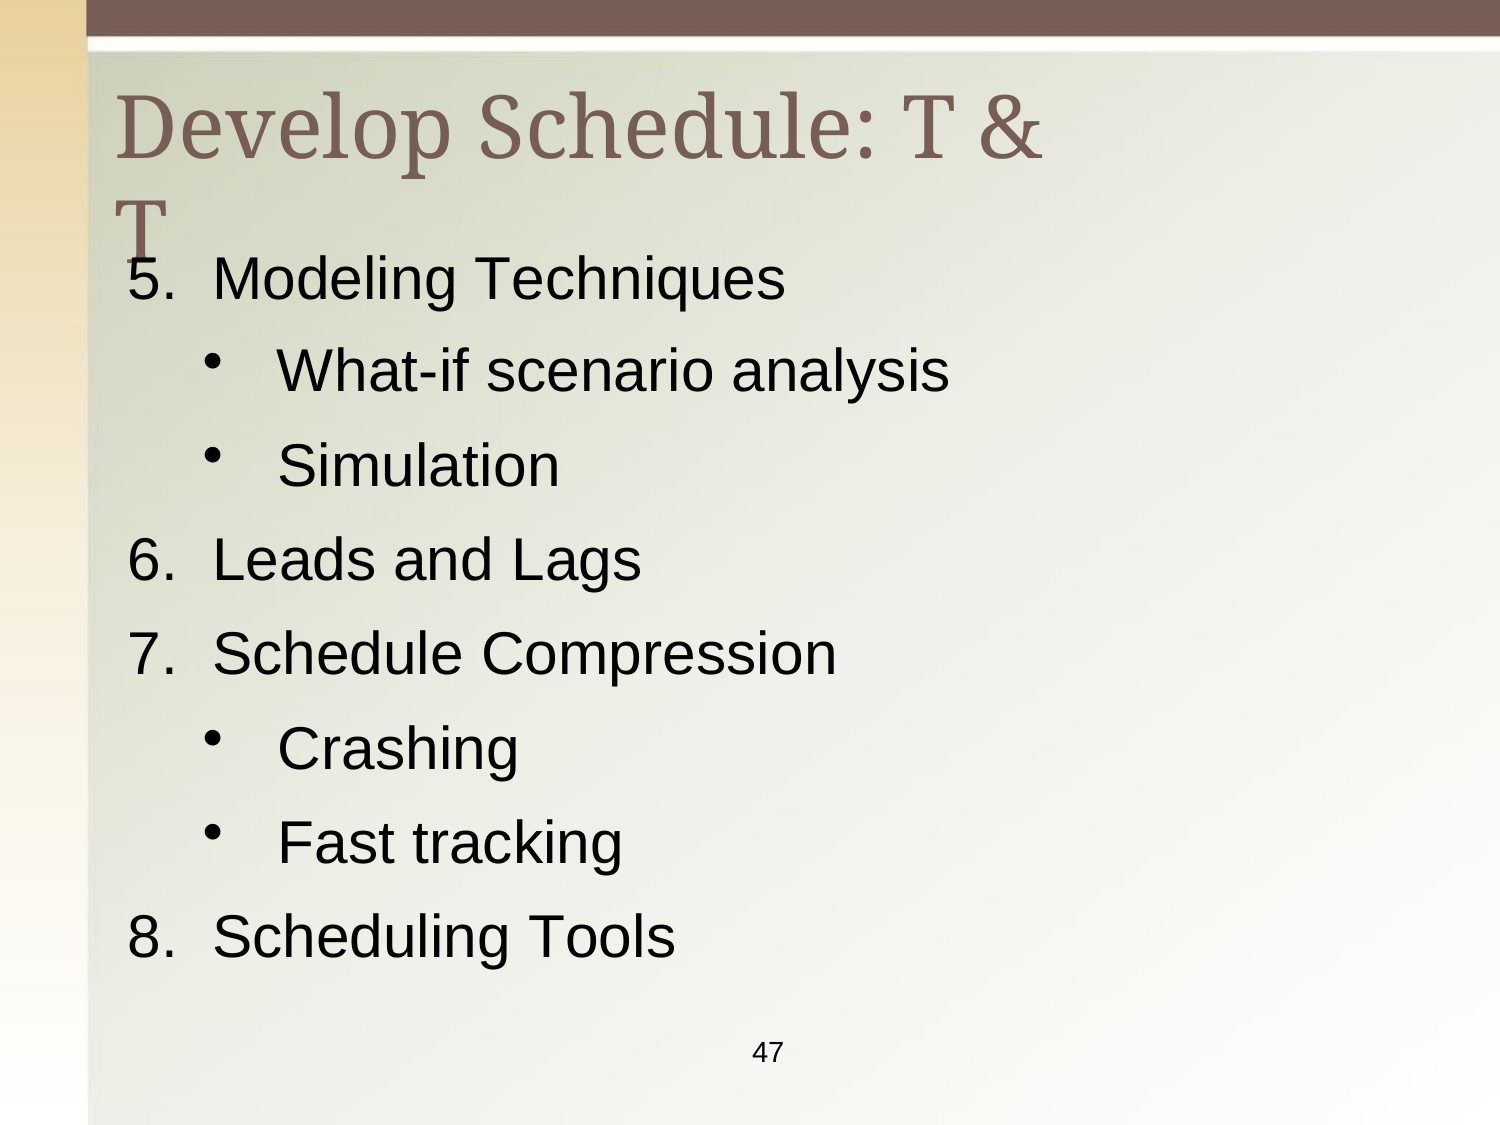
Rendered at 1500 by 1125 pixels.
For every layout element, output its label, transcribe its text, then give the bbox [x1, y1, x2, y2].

text_box [0, 0, 1500, 1125]
slide_number 47 [747, 1033, 789, 1125]
list Modeling Techniques What-if scenario analysis Simulation Leads and Lags Schedule Compression Crashing Fast tracking Scheduling Tools [125, 239, 1375, 970]
title Develop Schedule: T & T [112, 70, 1065, 282]
